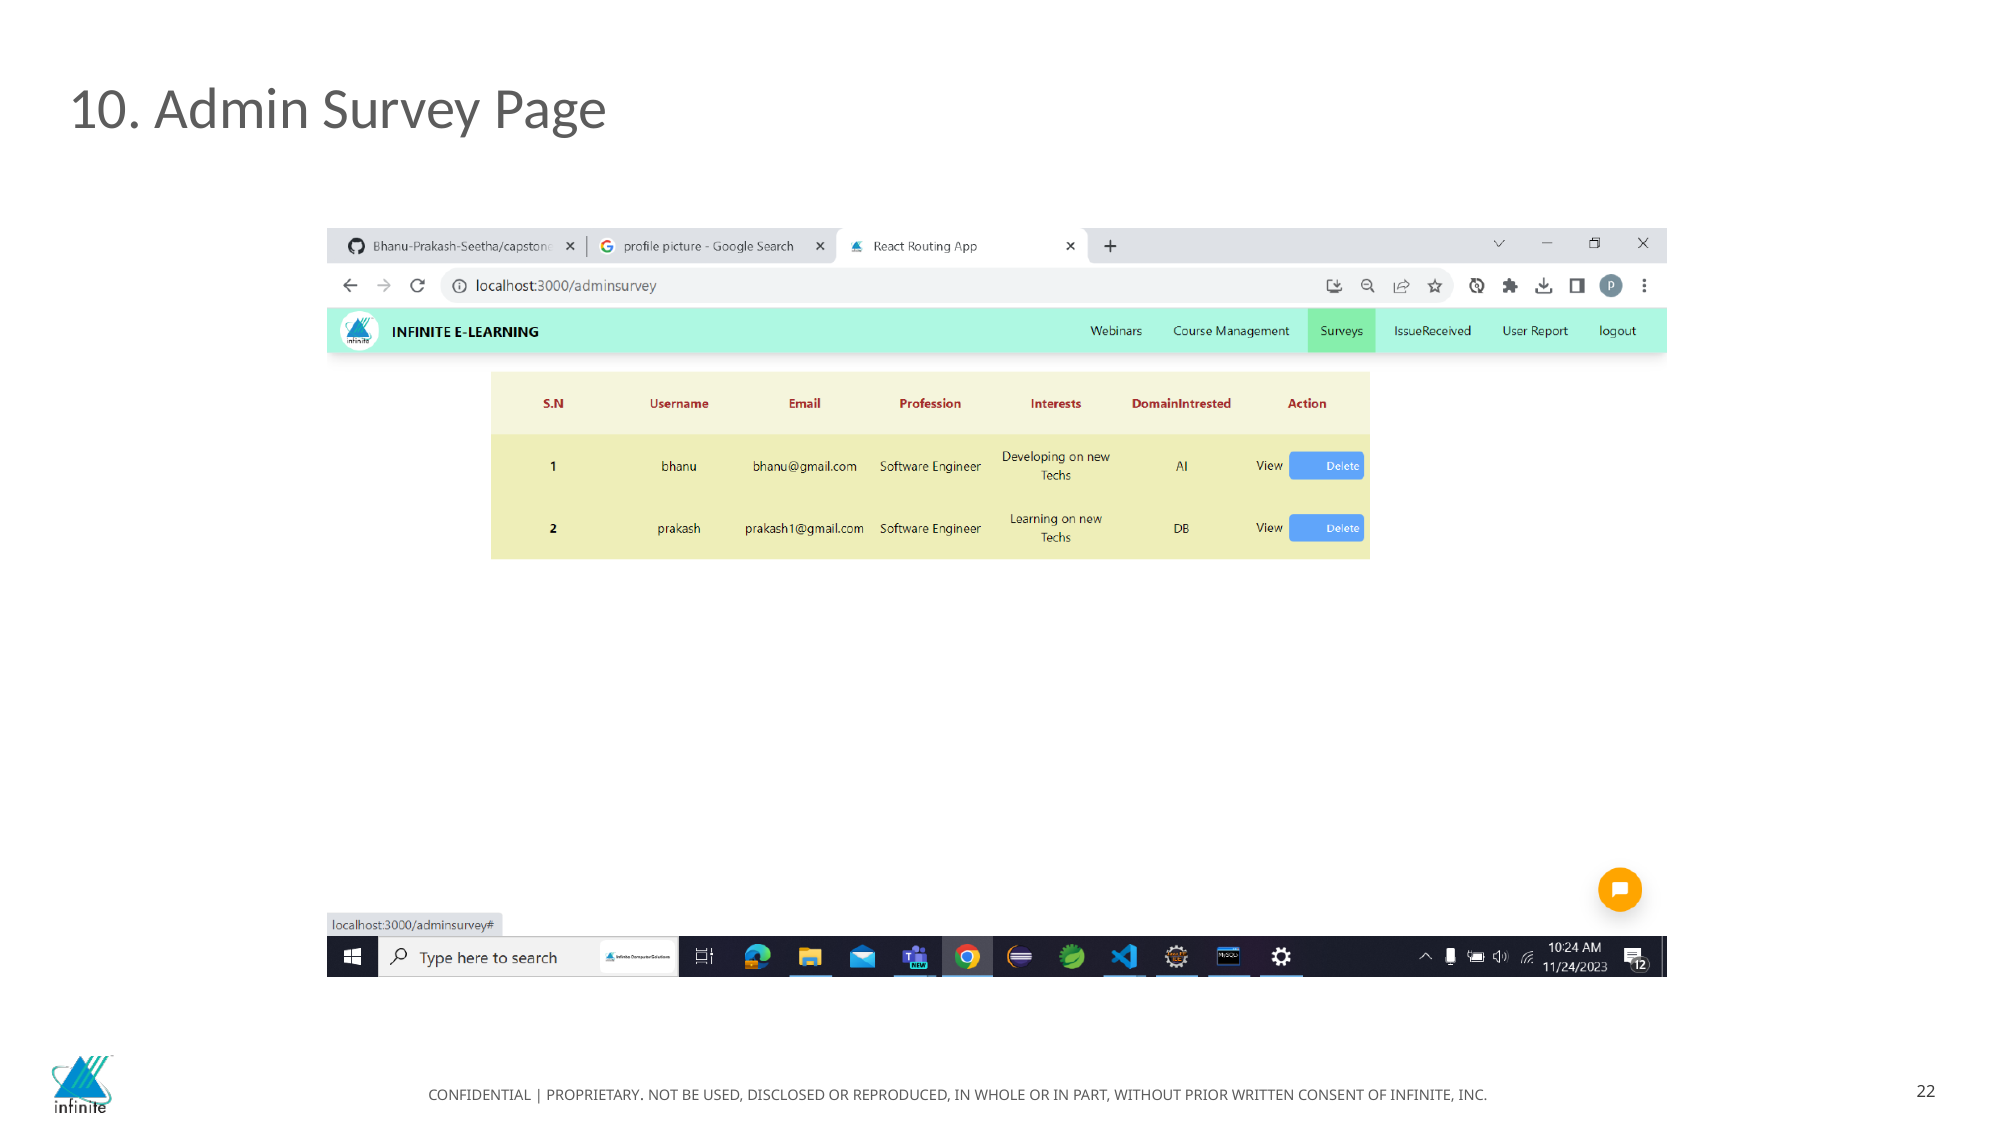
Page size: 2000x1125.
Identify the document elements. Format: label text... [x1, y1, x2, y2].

picture [327, 228, 1667, 978]
picture [45, 1055, 120, 1113]
list 10. Admin Survey Page [53, 55, 1951, 175]
